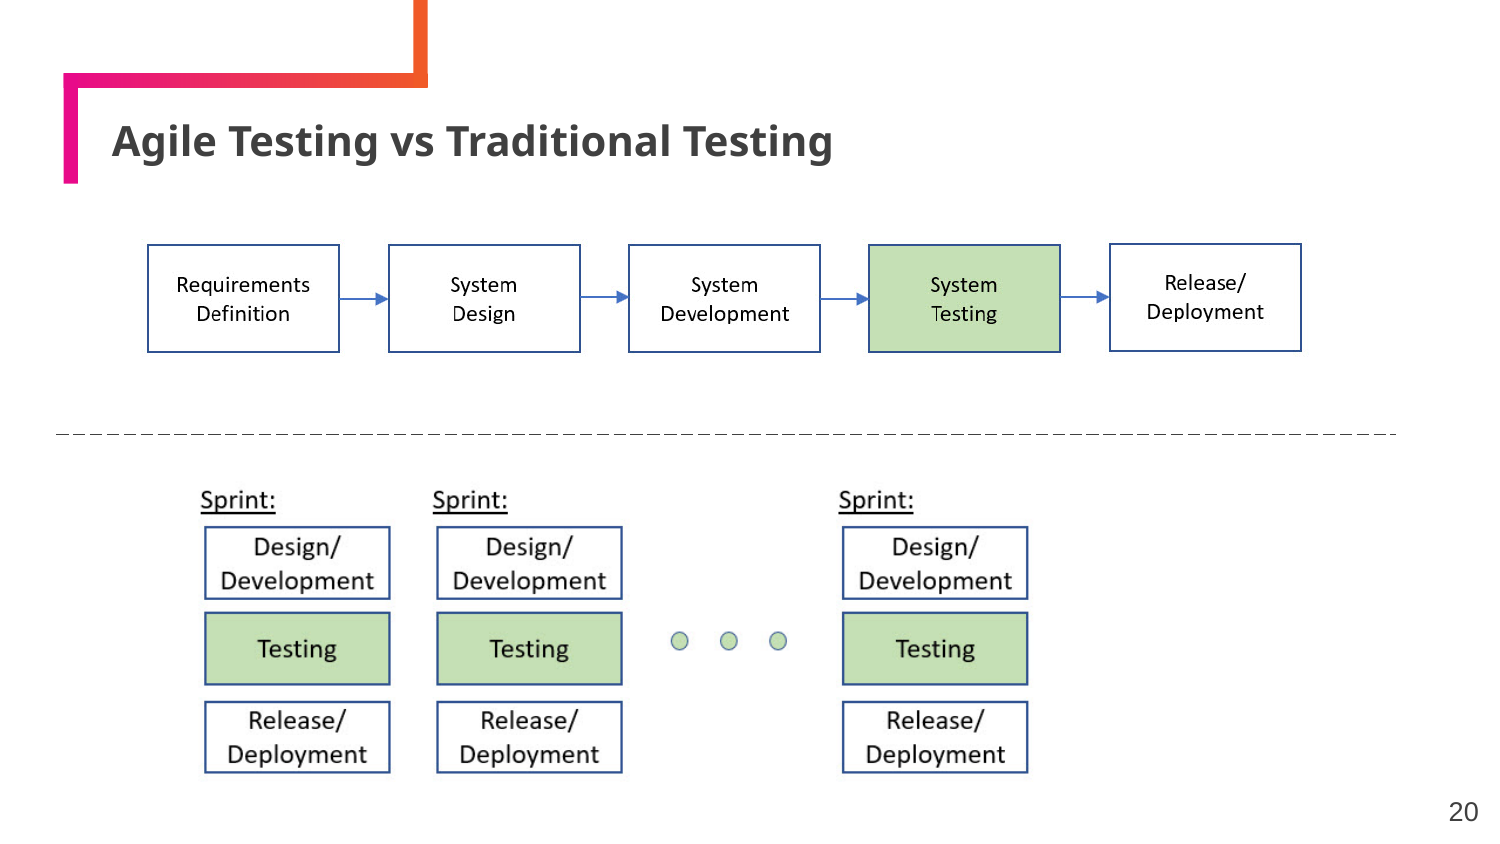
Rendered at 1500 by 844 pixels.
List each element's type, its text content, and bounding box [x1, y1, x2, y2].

picture [116, 227, 1322, 369]
slide_number 20 [1403, 779, 1494, 844]
picture [38, 475, 1481, 784]
title Agile Testing vs Traditional Testing [100, 117, 1455, 169]
